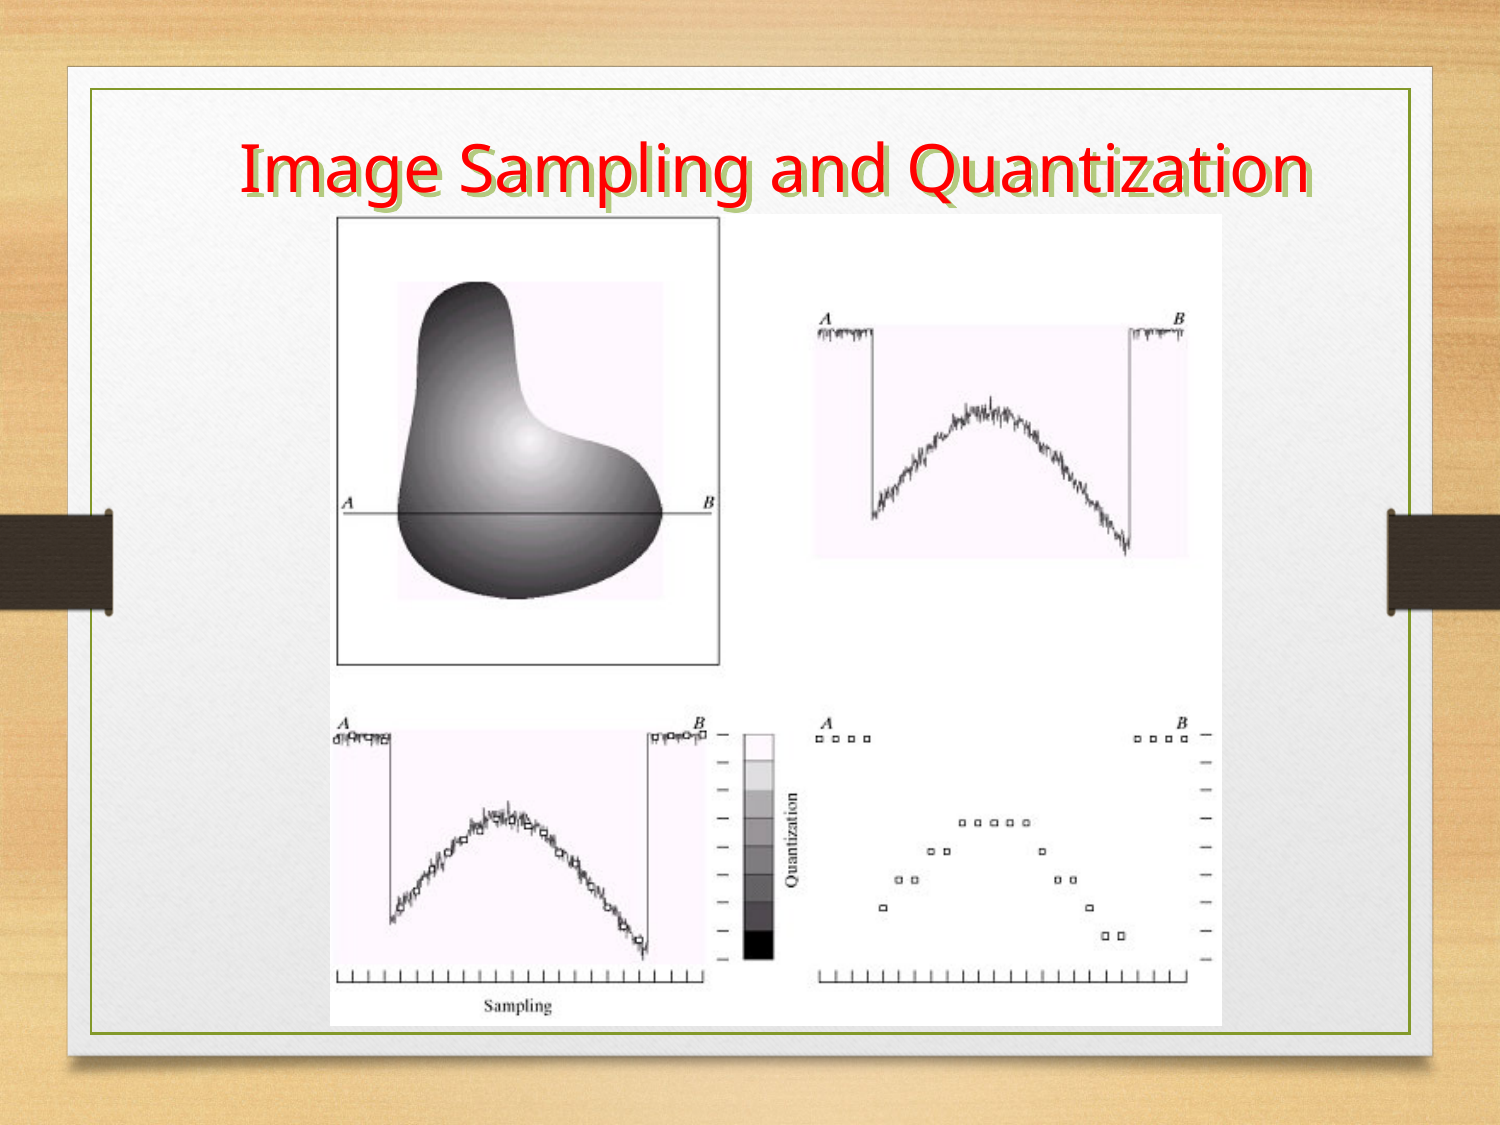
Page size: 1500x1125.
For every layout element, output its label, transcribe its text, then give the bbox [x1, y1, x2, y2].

picture [0, 0, 1500, 1125]
text_box Image Sampling and Quantization [225, 118, 1328, 214]
